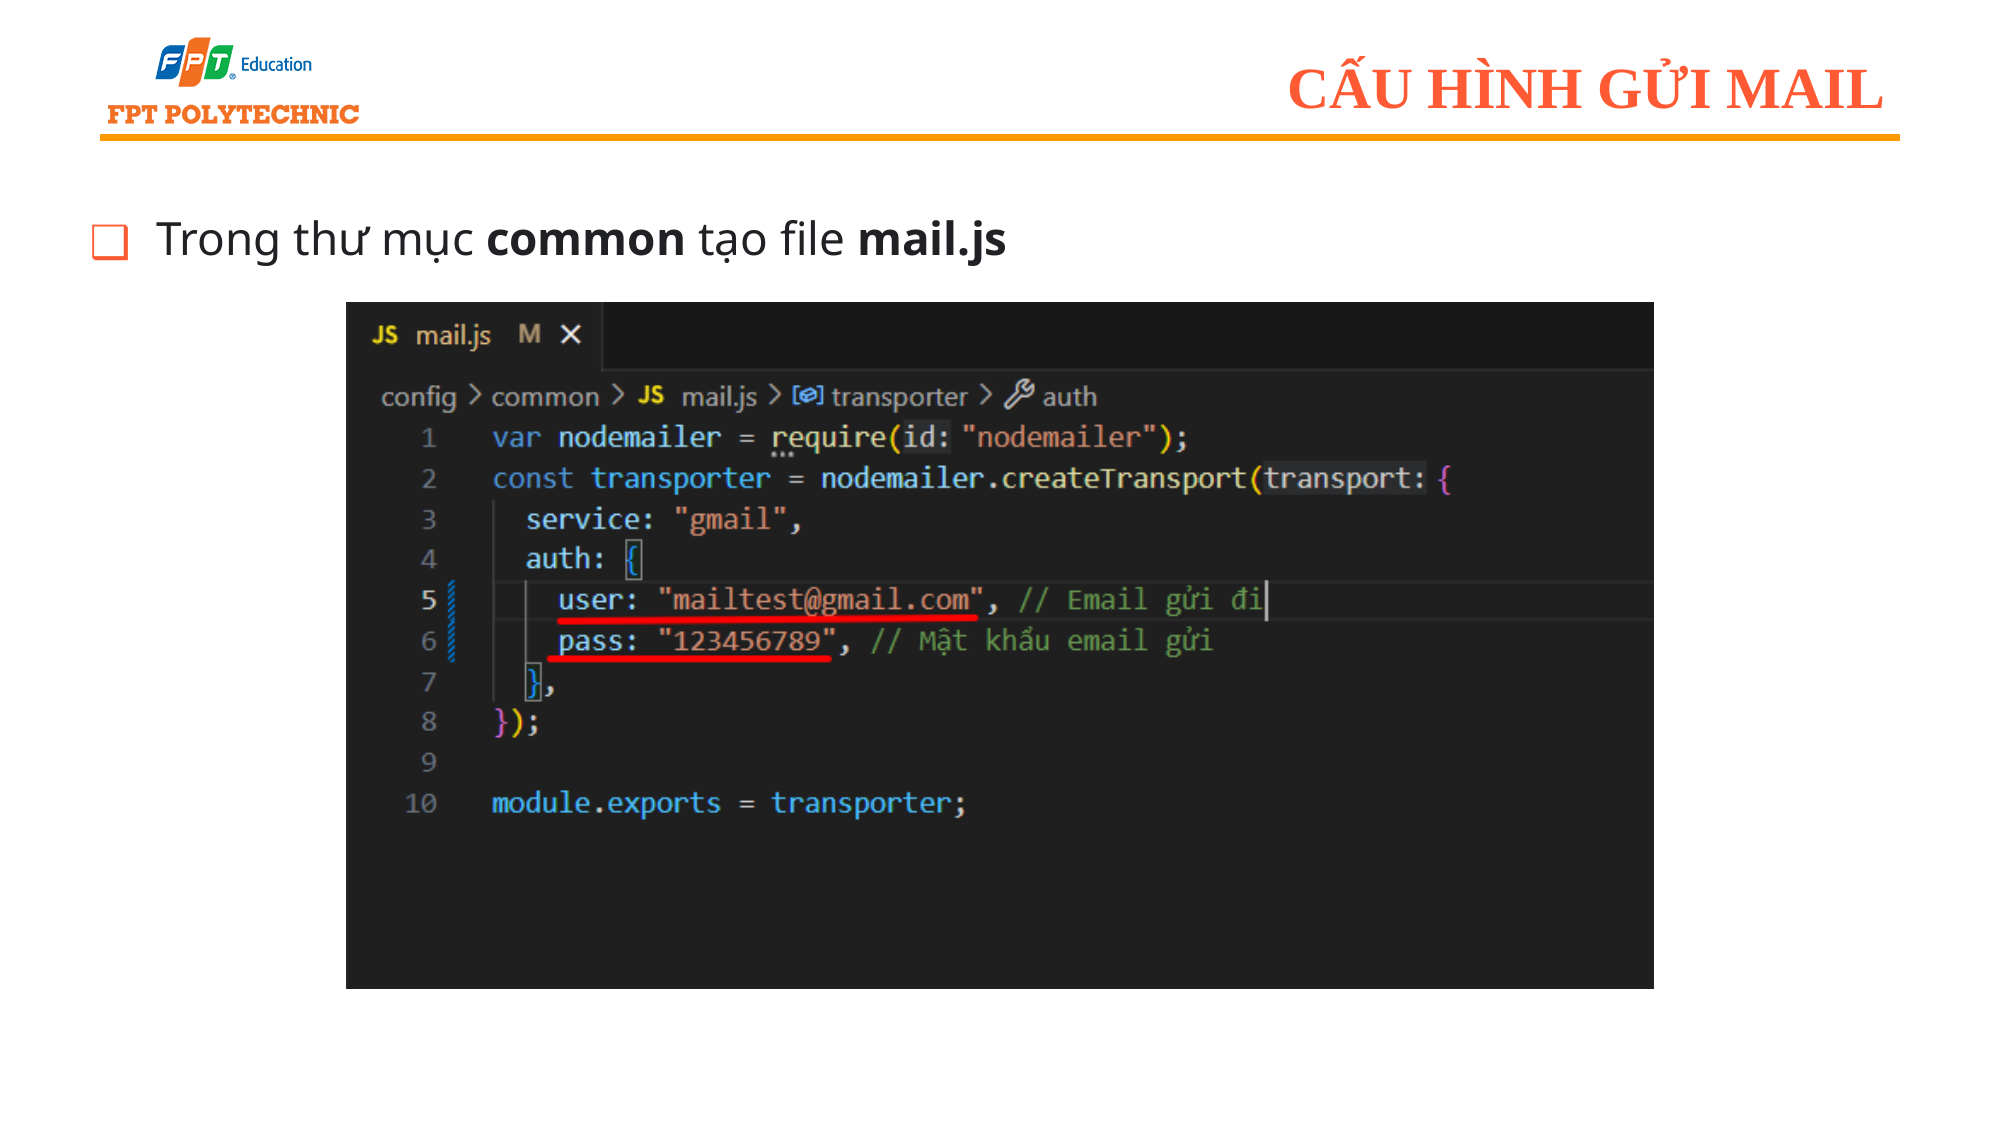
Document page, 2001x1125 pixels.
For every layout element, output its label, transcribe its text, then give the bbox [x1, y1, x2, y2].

picture [99, 25, 367, 134]
title Cấu hình gửi mail [366, 45, 1900, 125]
picture [345, 302, 1655, 989]
picture [99, 135, 367, 143]
list Trong thư mục common tạo file mail.js [66, 174, 1962, 1080]
